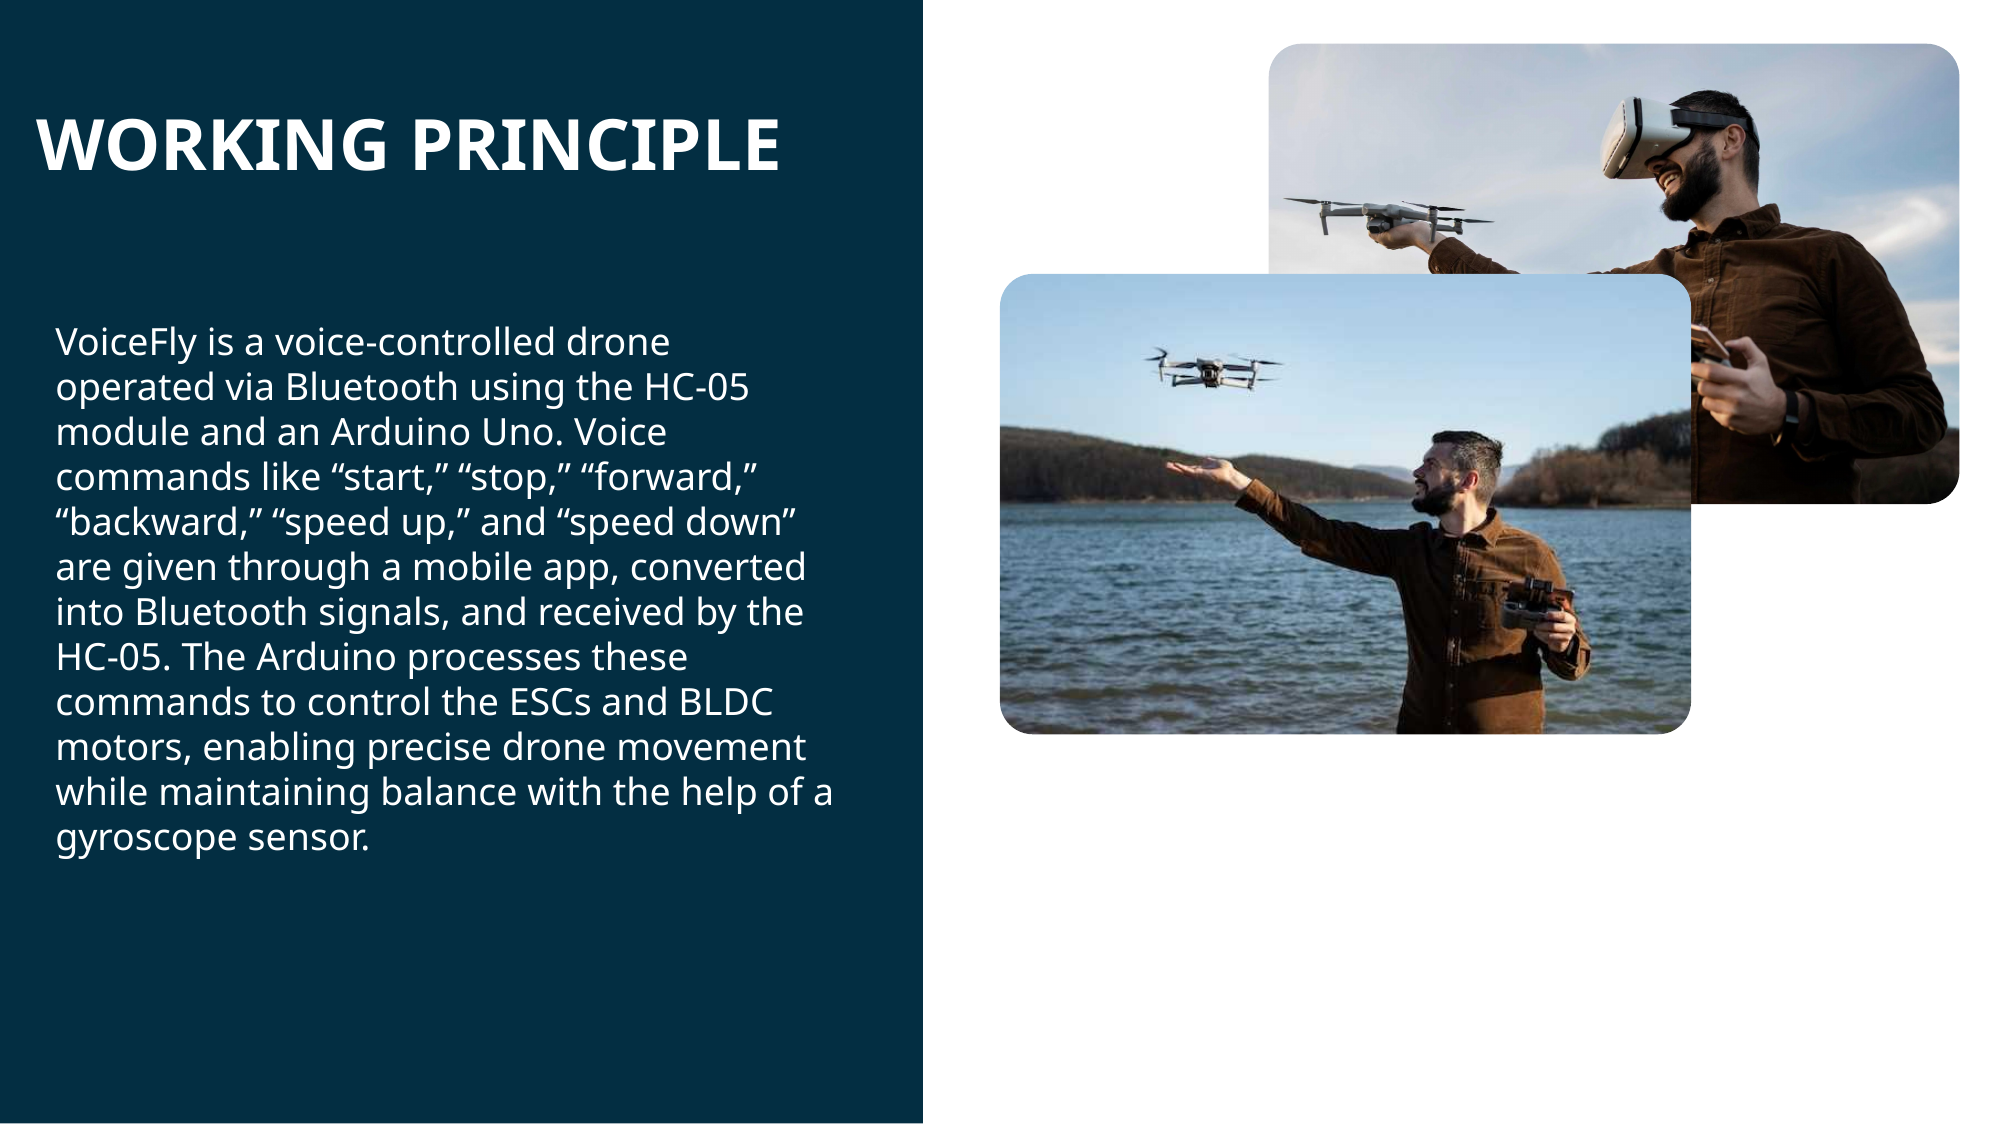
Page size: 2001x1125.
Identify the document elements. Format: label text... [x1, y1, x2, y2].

text_box VoiceFly is a voice-controlled drone operated via Bluetooth using the HC-05 module and an Arduino Uno. Voice commands like “start,” “stop,” “forward,” “backward,” “speed up,” and “speed down” are given through a mobile app, converted into Bluetooth signals, and received by the HC-05. The Arduino processes these commands to control the ESCs and BLDC motors, enabling precise drone movement while maintaining balance with the help of a gyroscope sensor. [40, 310, 851, 924]
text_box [999, 43, 1960, 735]
text_box WORKING PRINCIPLE And Videography [21, 92, 901, 283]
text_box [0, 0, 923, 1124]
